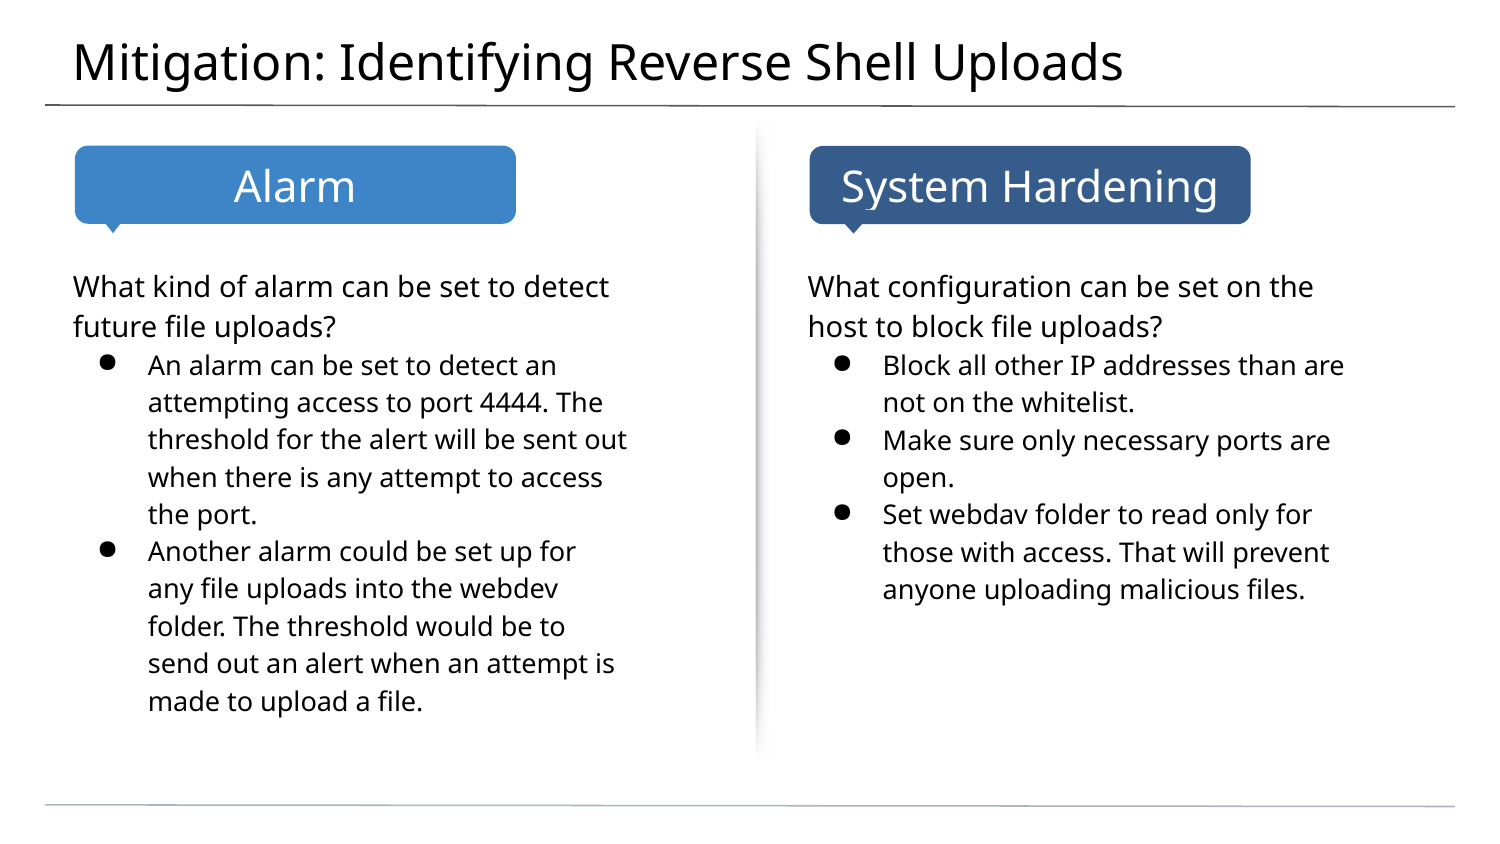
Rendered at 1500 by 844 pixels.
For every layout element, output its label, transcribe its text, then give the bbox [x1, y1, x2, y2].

picture [703, 107, 839, 782]
subtitle What kind of alarm can be set to detect future file uploads? An alarm can be set to detect an attempting access to port 4444. The threshold for the alert will be sent out when there is any attempt to access the port. Another alarm could be set up for any file uploads into the webdev folder. The threshold would be to send out an alert when an attempt is made to upload a file. [0, 262, 704, 805]
title Mitigation: Identifying Reverse Shell Uploads [0, 0, 1500, 88]
subtitle What configuration can be set on the host to block file uploads? Block all other IP addresses than are not on the whitelist. Make sure only necessary ports are open. Set webdav folder to read only for those with access. That will prevent anyone uploading malicious files. [732, 263, 1438, 805]
